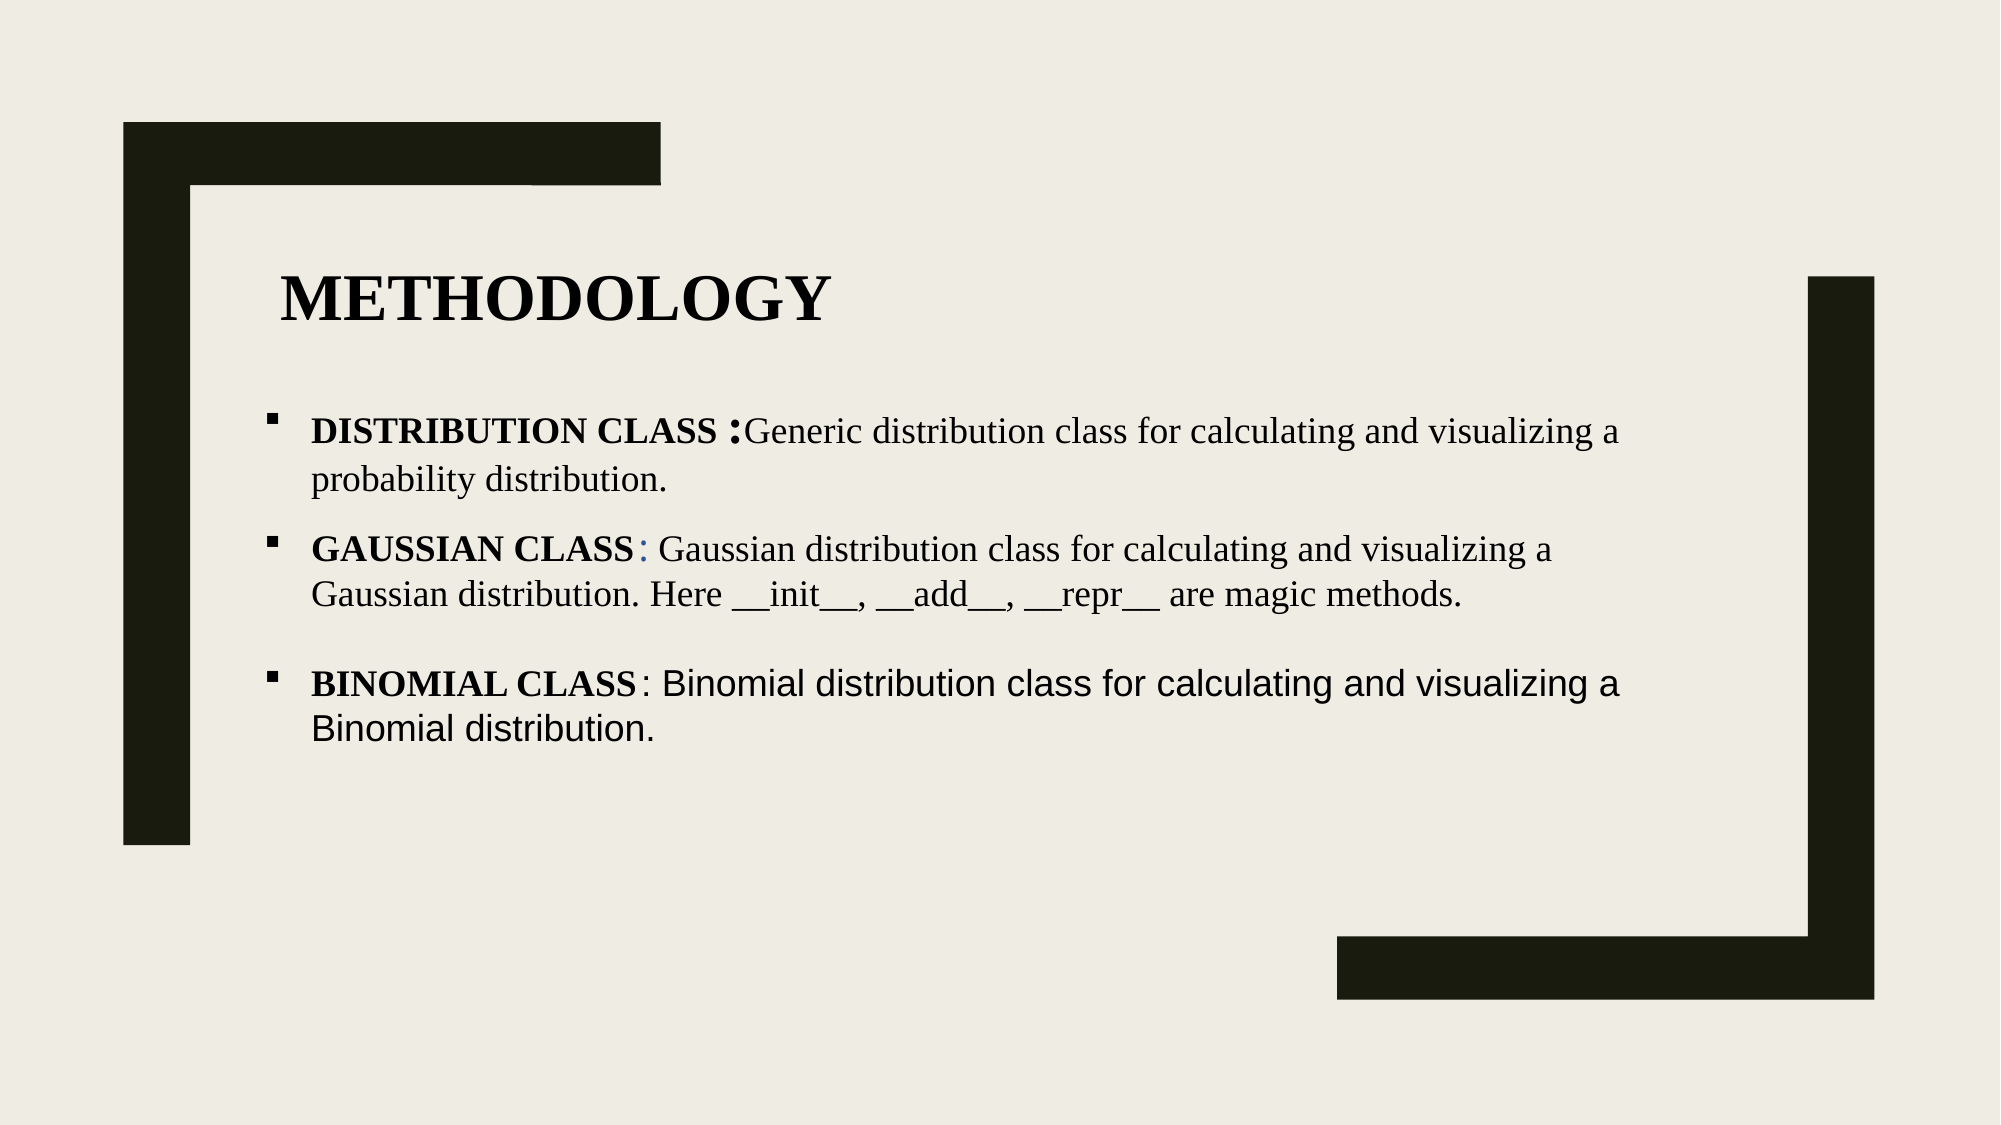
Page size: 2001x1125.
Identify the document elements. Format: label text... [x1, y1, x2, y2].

text_box DISTRIBUTION CLASS :Generic distribution class for calculating and visualizing a probability distribution. GAUSSIAN CLASS : Gaussian distribution class for calculating and visualizing a Gaussian distribution. Here __init__, __add__, __repr__ are magic methods. BINOMIAL CLASS : Binomial distribution class for calculating and visualizing a Binomial distribution. [249, 386, 1668, 997]
text_box METHODOLOGY [265, 246, 1368, 421]
